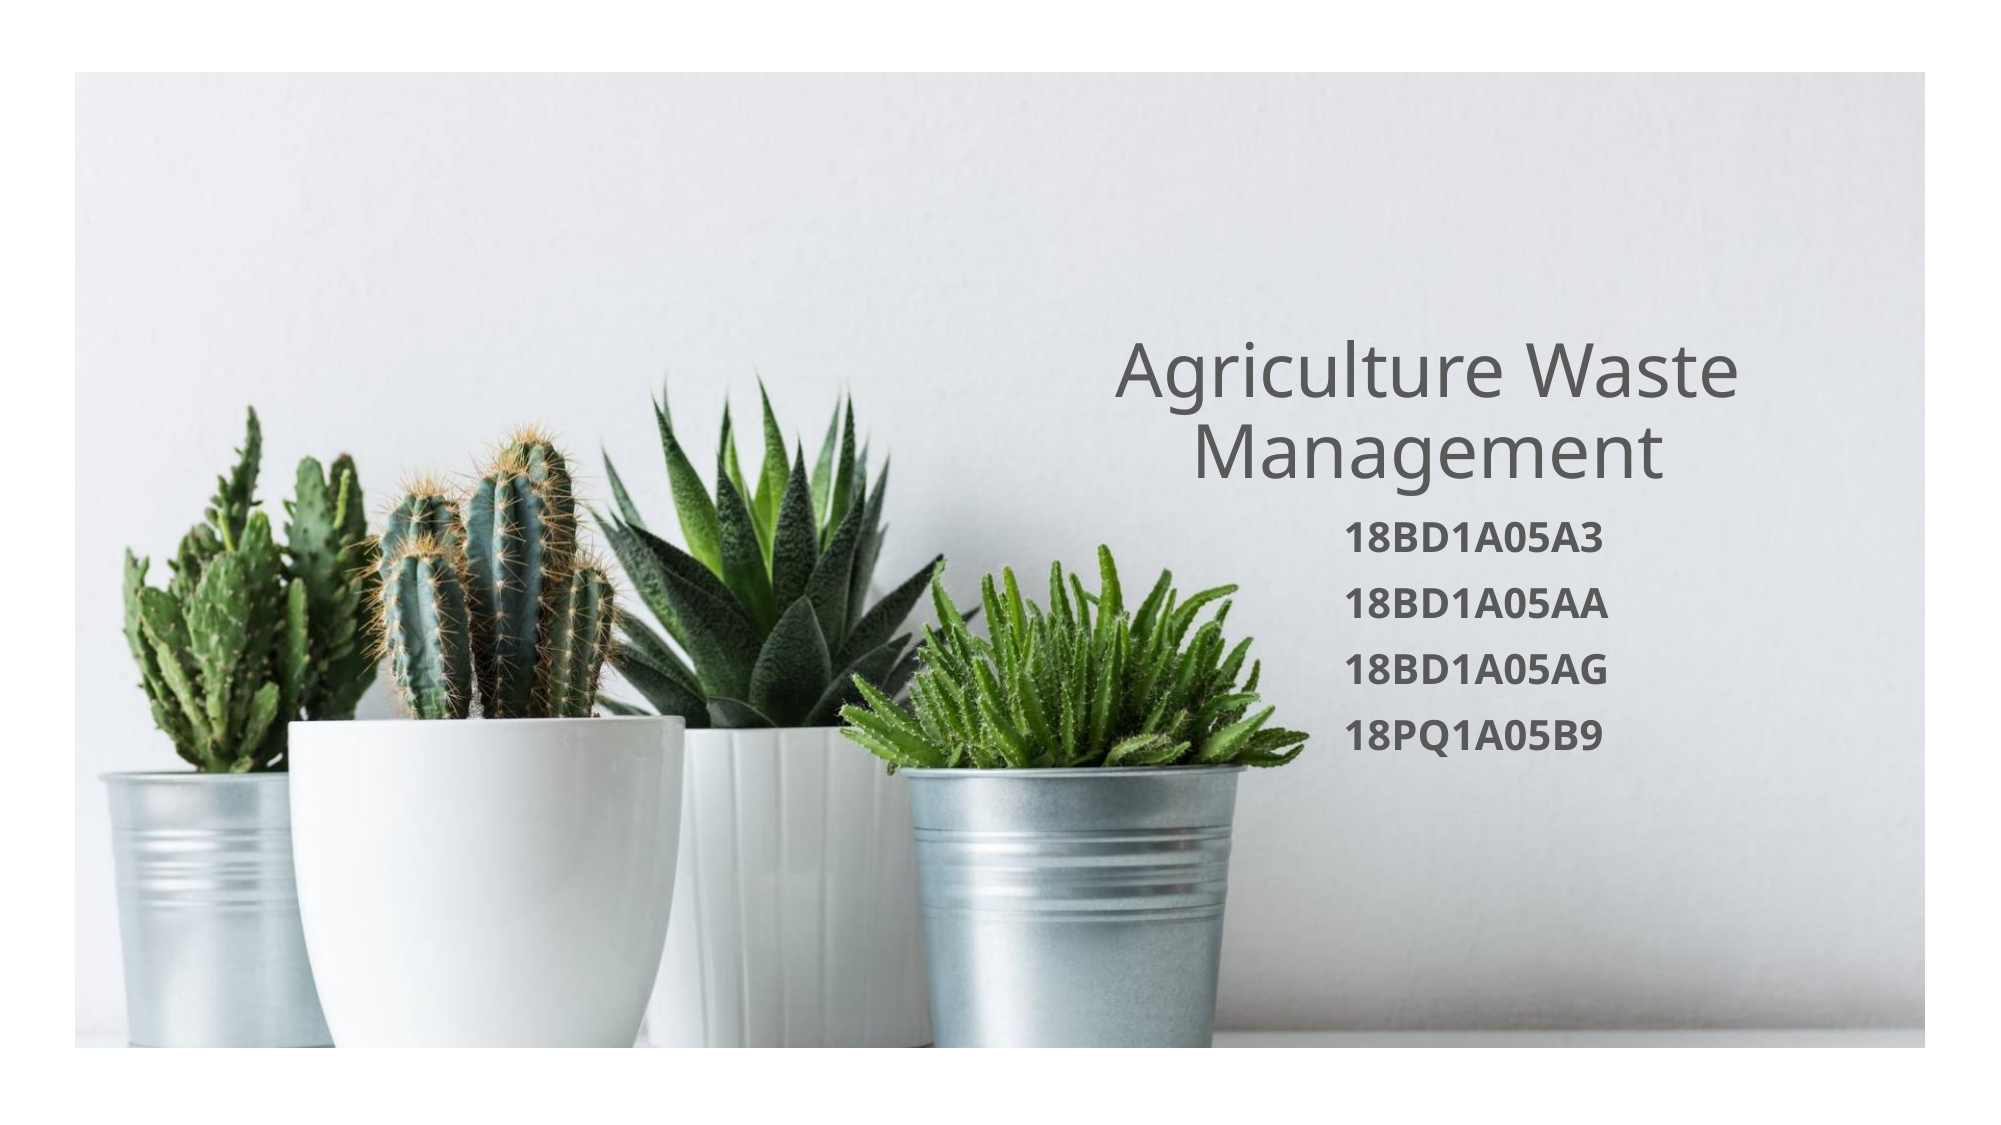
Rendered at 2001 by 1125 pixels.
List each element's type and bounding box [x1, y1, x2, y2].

picture [75, 72, 1925, 1048]
